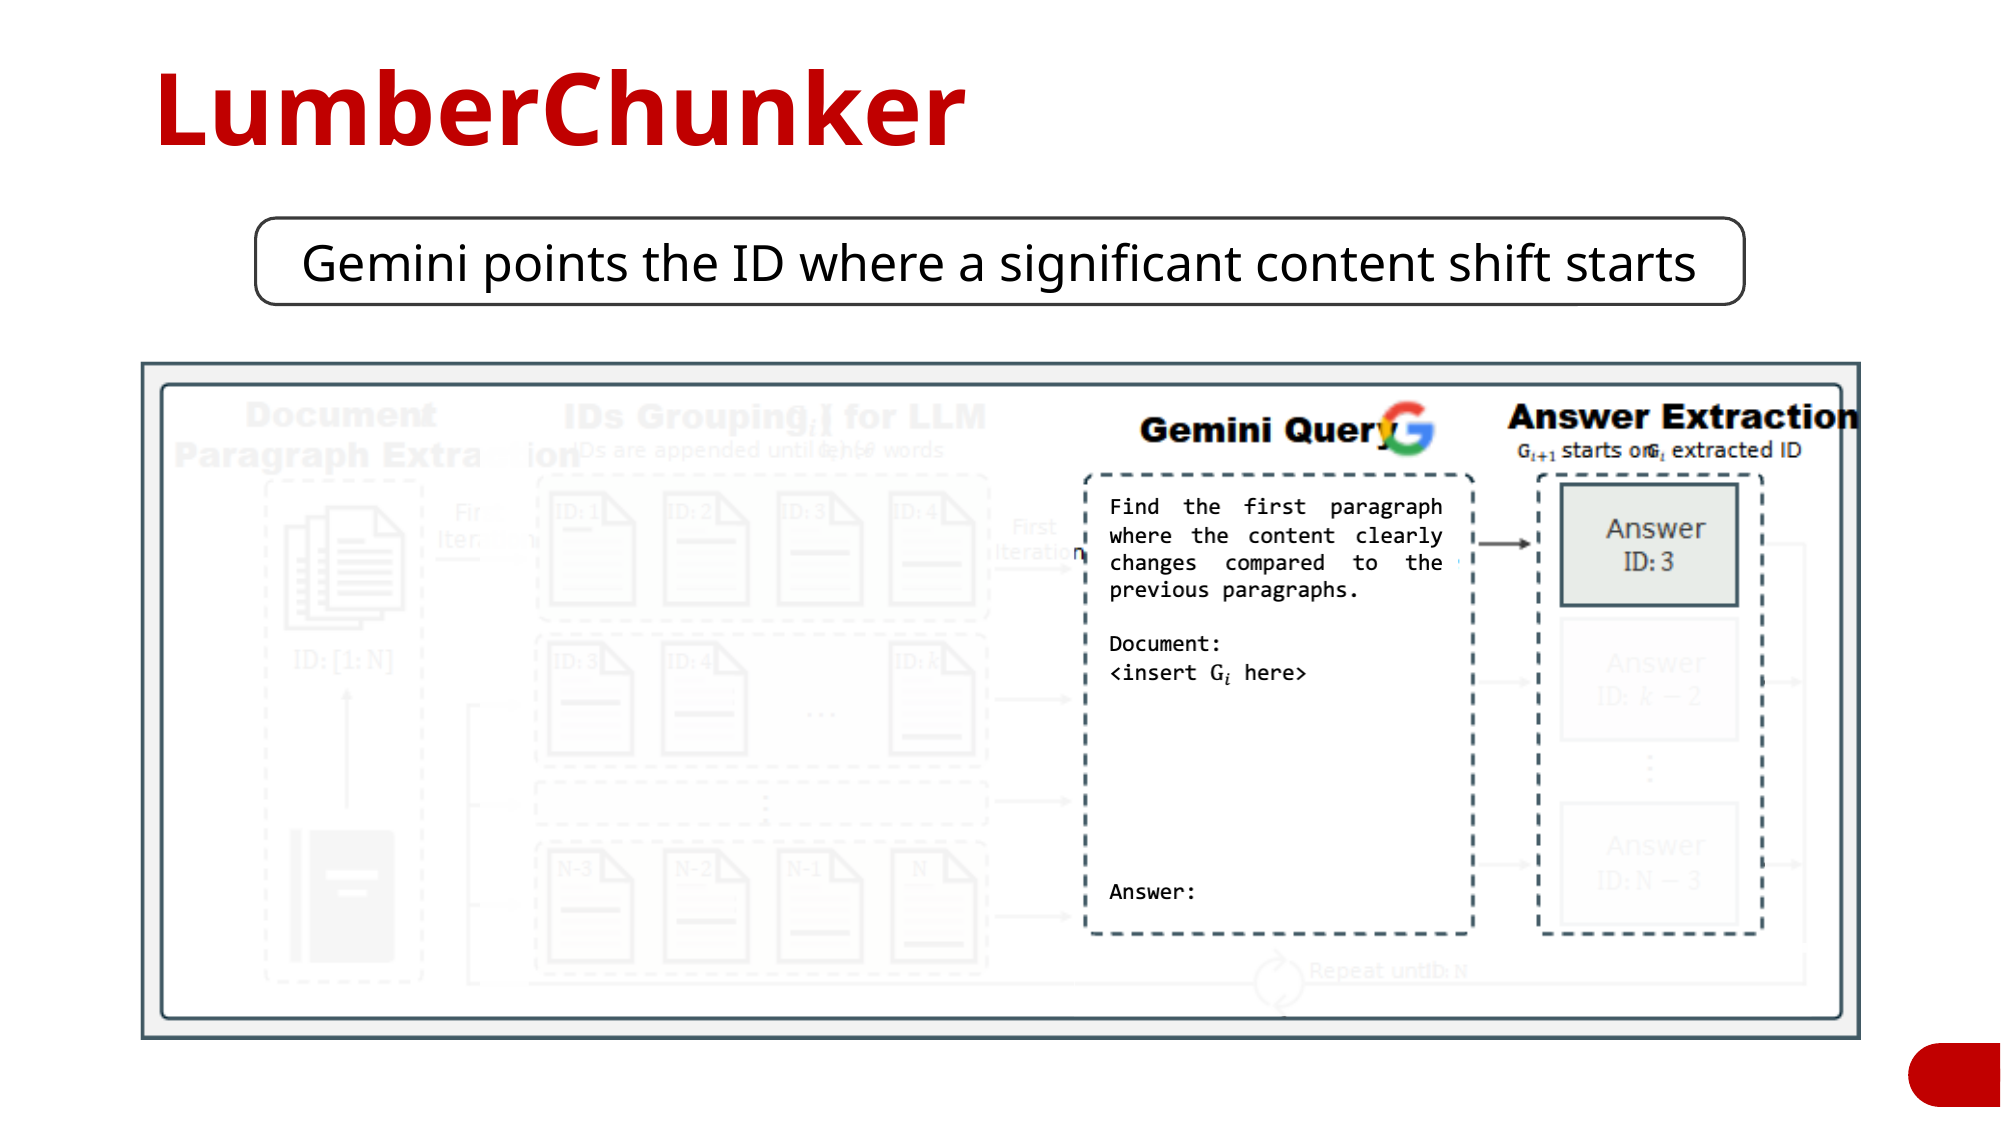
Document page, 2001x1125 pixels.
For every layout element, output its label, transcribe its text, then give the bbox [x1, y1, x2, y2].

title LumberChunker [137, 4, 1863, 222]
picture [139, 359, 1861, 1040]
text_box Gemini points the ID where a significant content shift starts [255, 218, 1745, 305]
